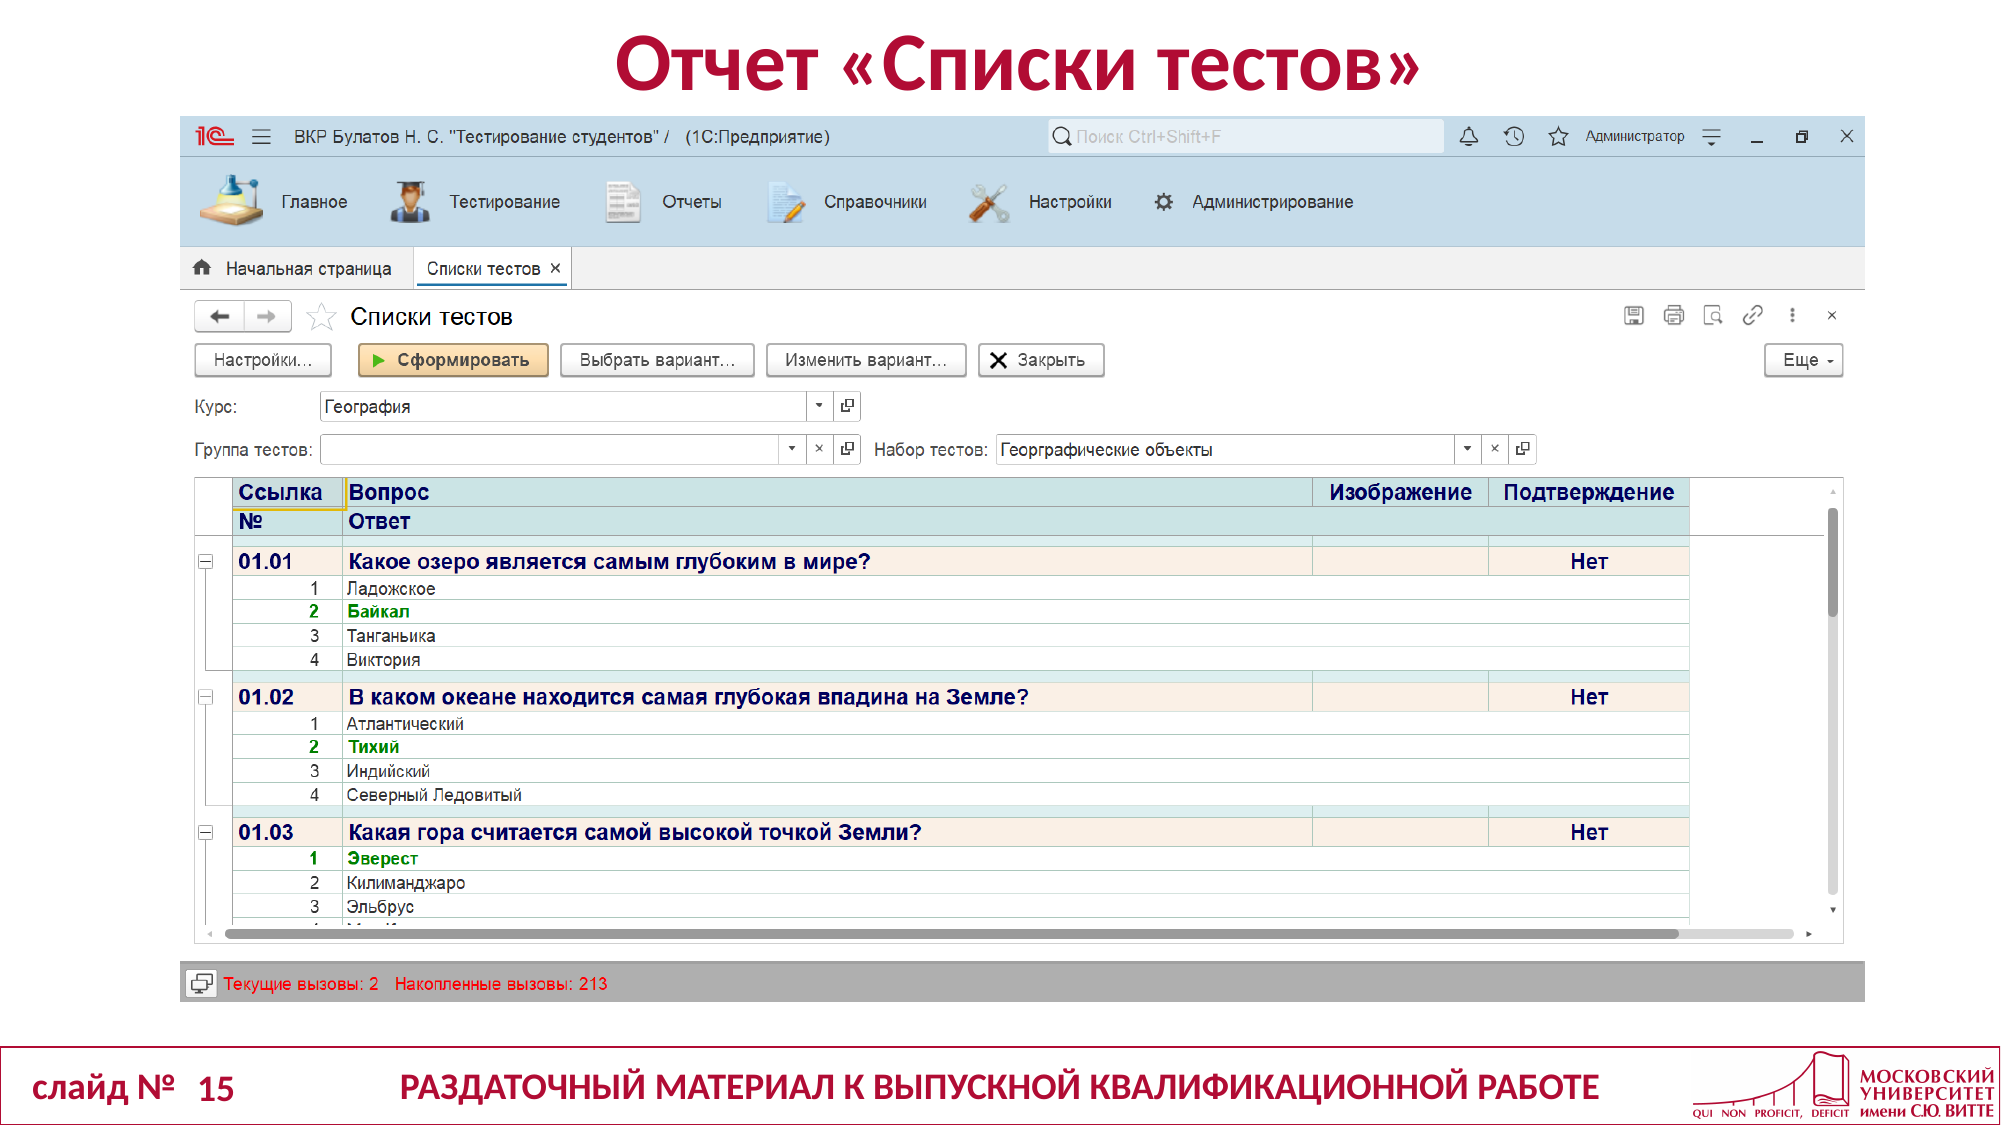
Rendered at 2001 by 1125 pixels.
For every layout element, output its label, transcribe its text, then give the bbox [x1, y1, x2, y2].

text_box Отчет «Списки тестов» [148, 0, 1896, 115]
picture [180, 116, 1865, 1002]
text_box 15 [182, 1056, 258, 1117]
picture [1691, 1049, 1996, 1121]
